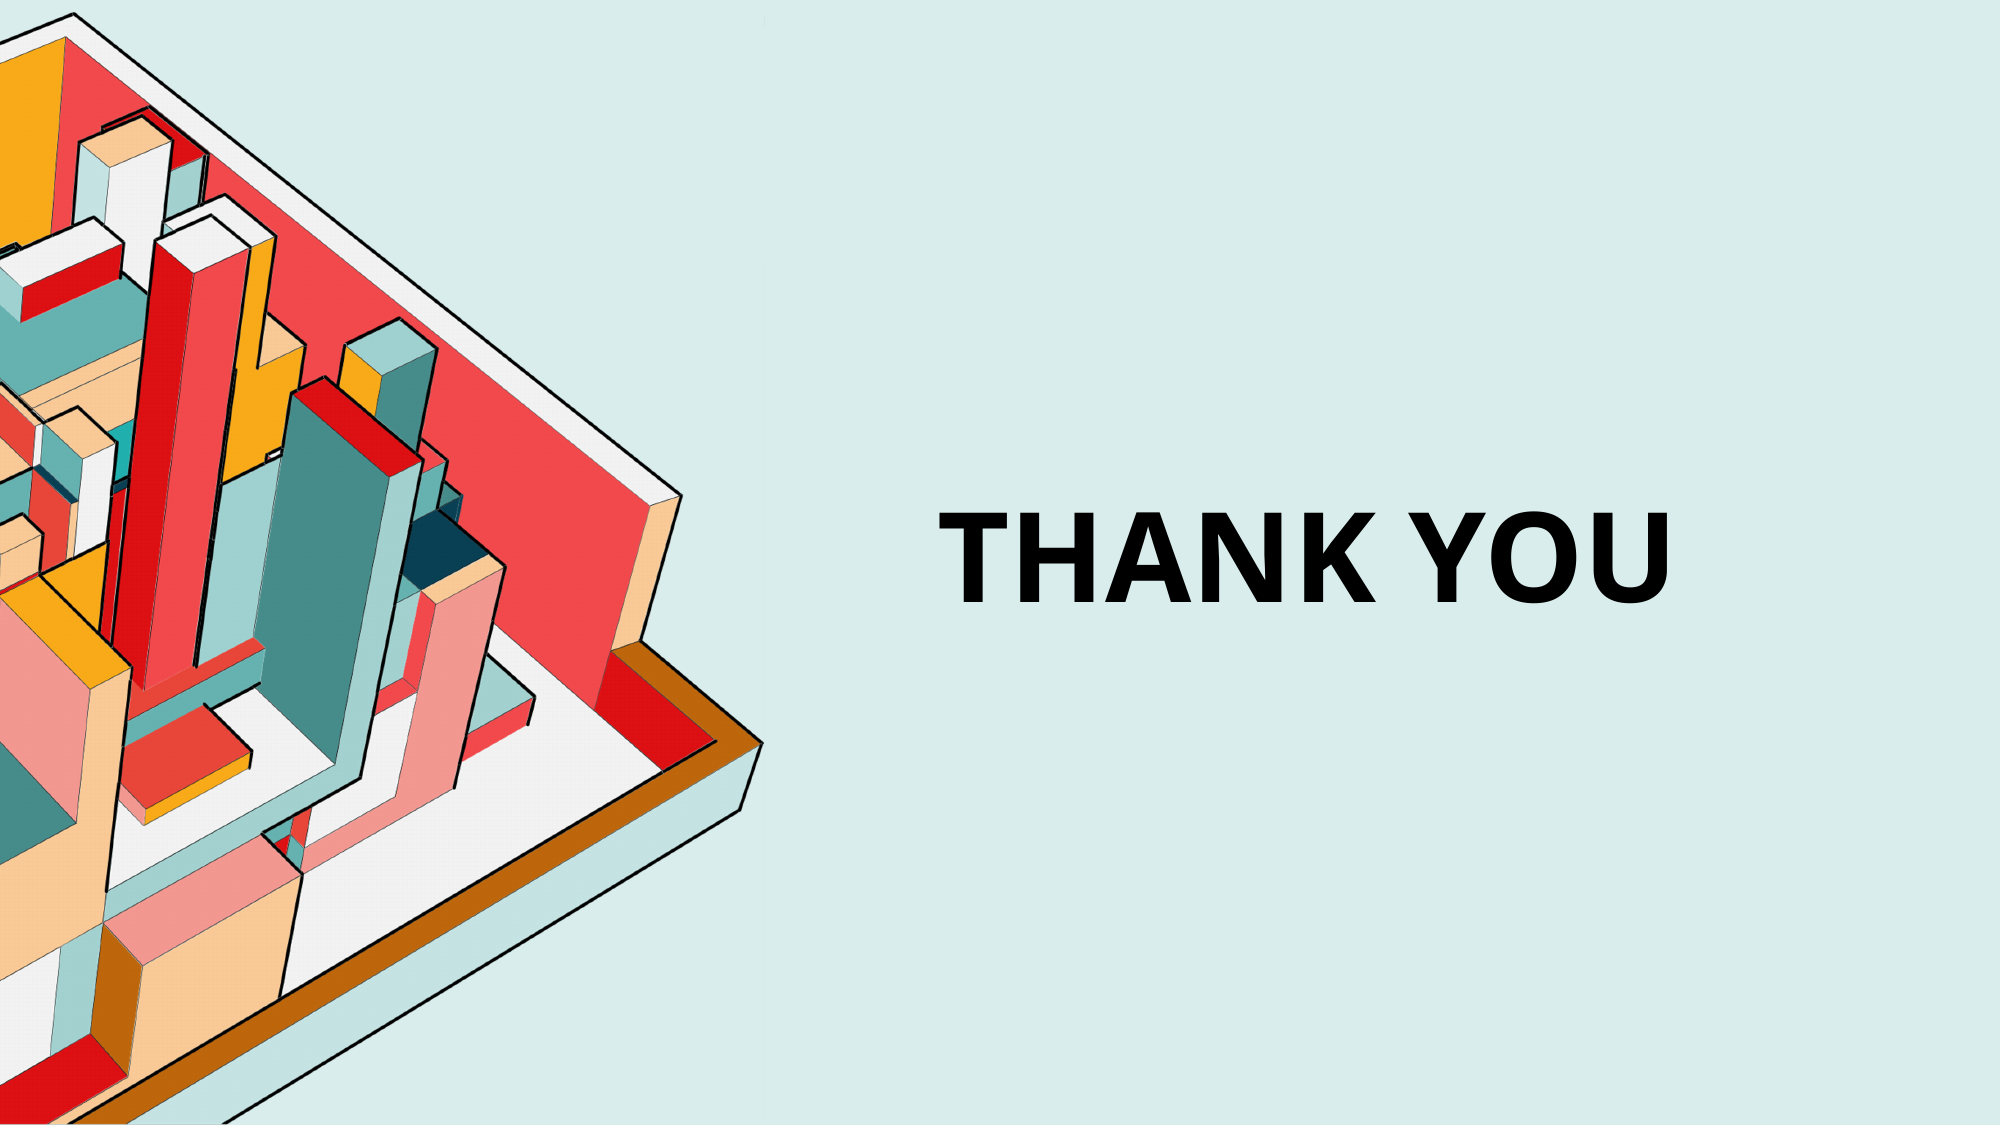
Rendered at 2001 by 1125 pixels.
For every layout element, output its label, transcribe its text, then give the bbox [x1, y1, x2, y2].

title Thank you [875, 447, 1774, 678]
picture [0, 0, 765, 1125]
